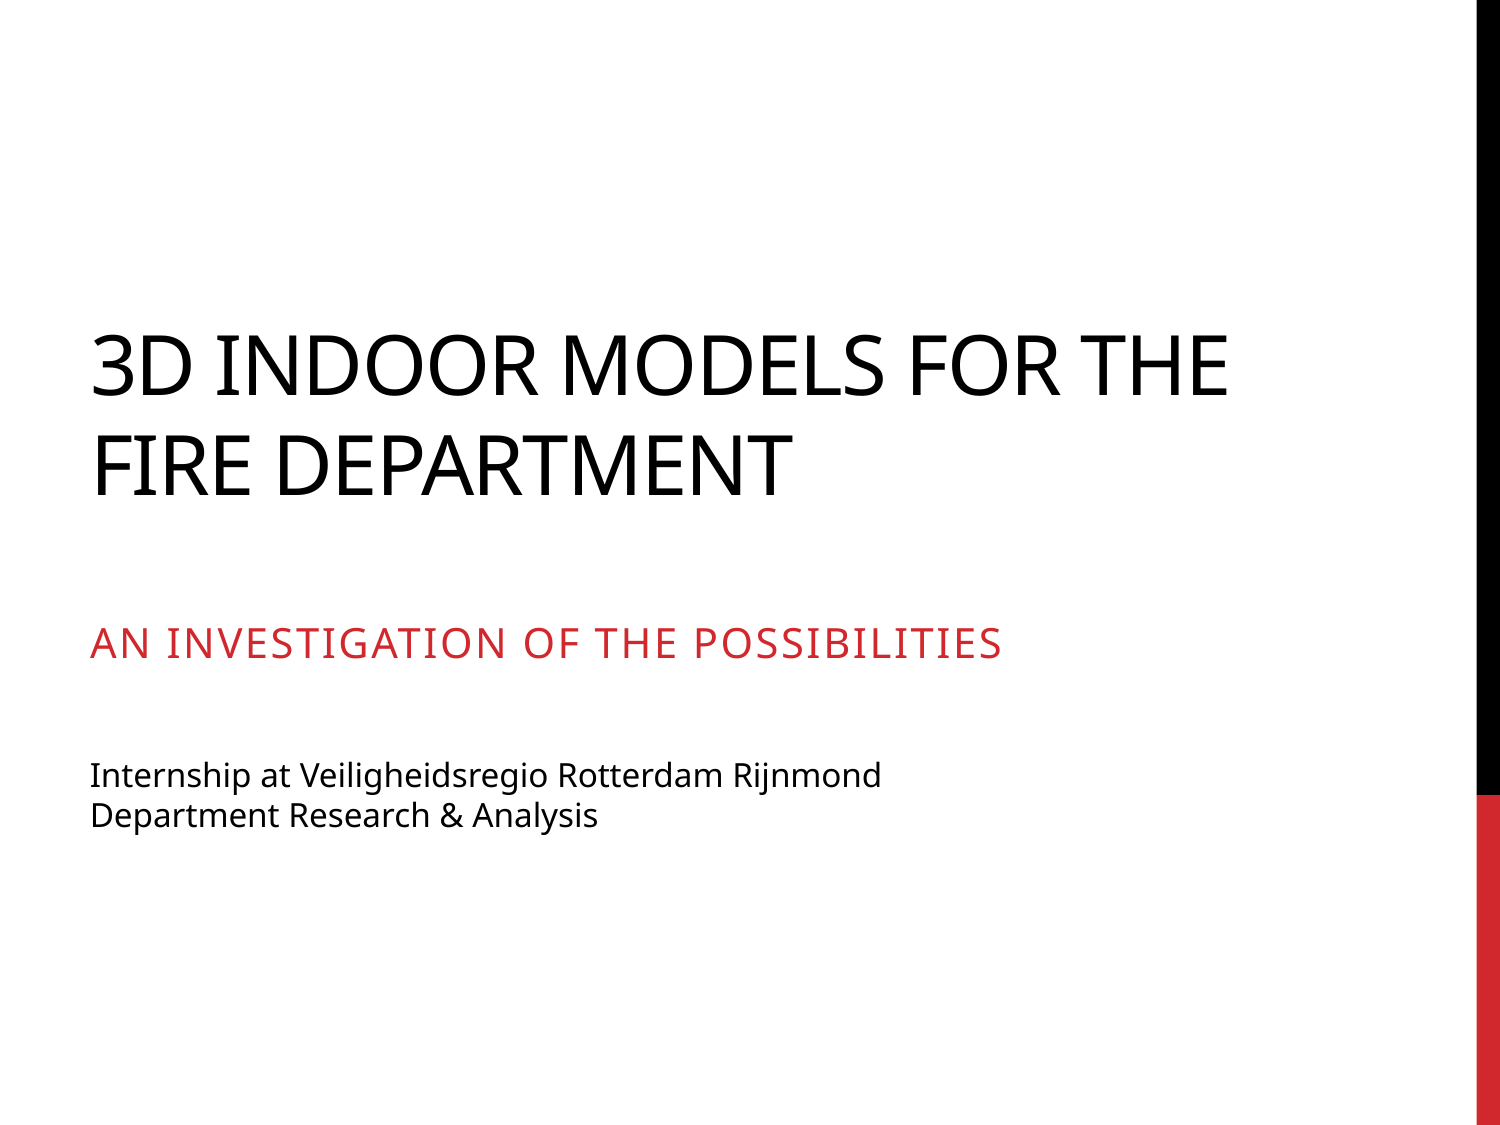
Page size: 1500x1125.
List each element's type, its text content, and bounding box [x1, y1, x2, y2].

text_box Internship at Veiligheidsregio Rotterdam Rijnmond Department Research & Analysis [75, 746, 1304, 841]
title 3D indoor models for the fire department [75, 37, 1350, 788]
subtitle An investigation of the possibilities [75, 609, 1200, 708]
